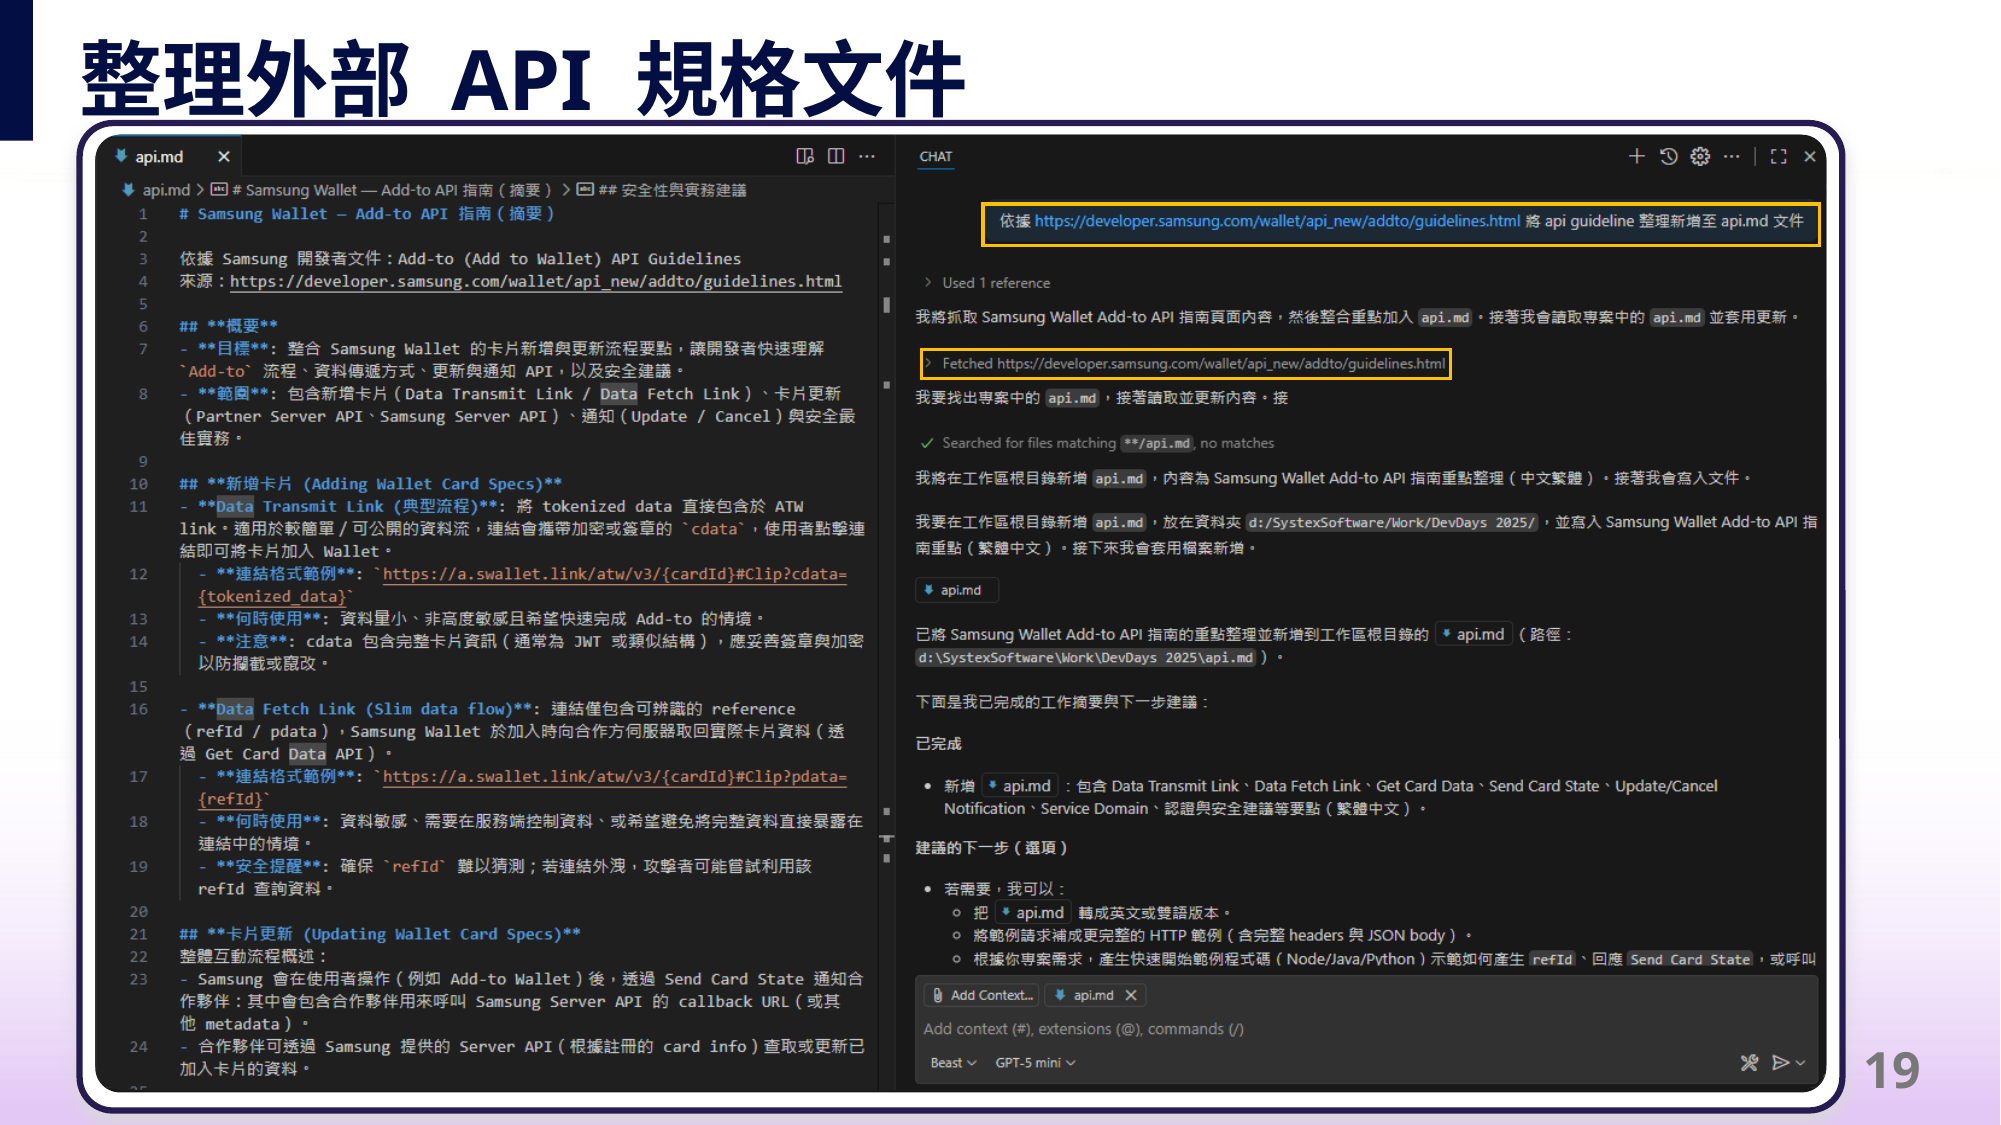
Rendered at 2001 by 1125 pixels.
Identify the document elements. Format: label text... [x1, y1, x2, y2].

slide_number 19 [1485, 1042, 1936, 1103]
text_box [78, 131, 1844, 1113]
picture [0, 0, 2001, 1125]
picture [94, 134, 1827, 1093]
title 整理外部 API 規格文件 [64, 36, 1936, 131]
